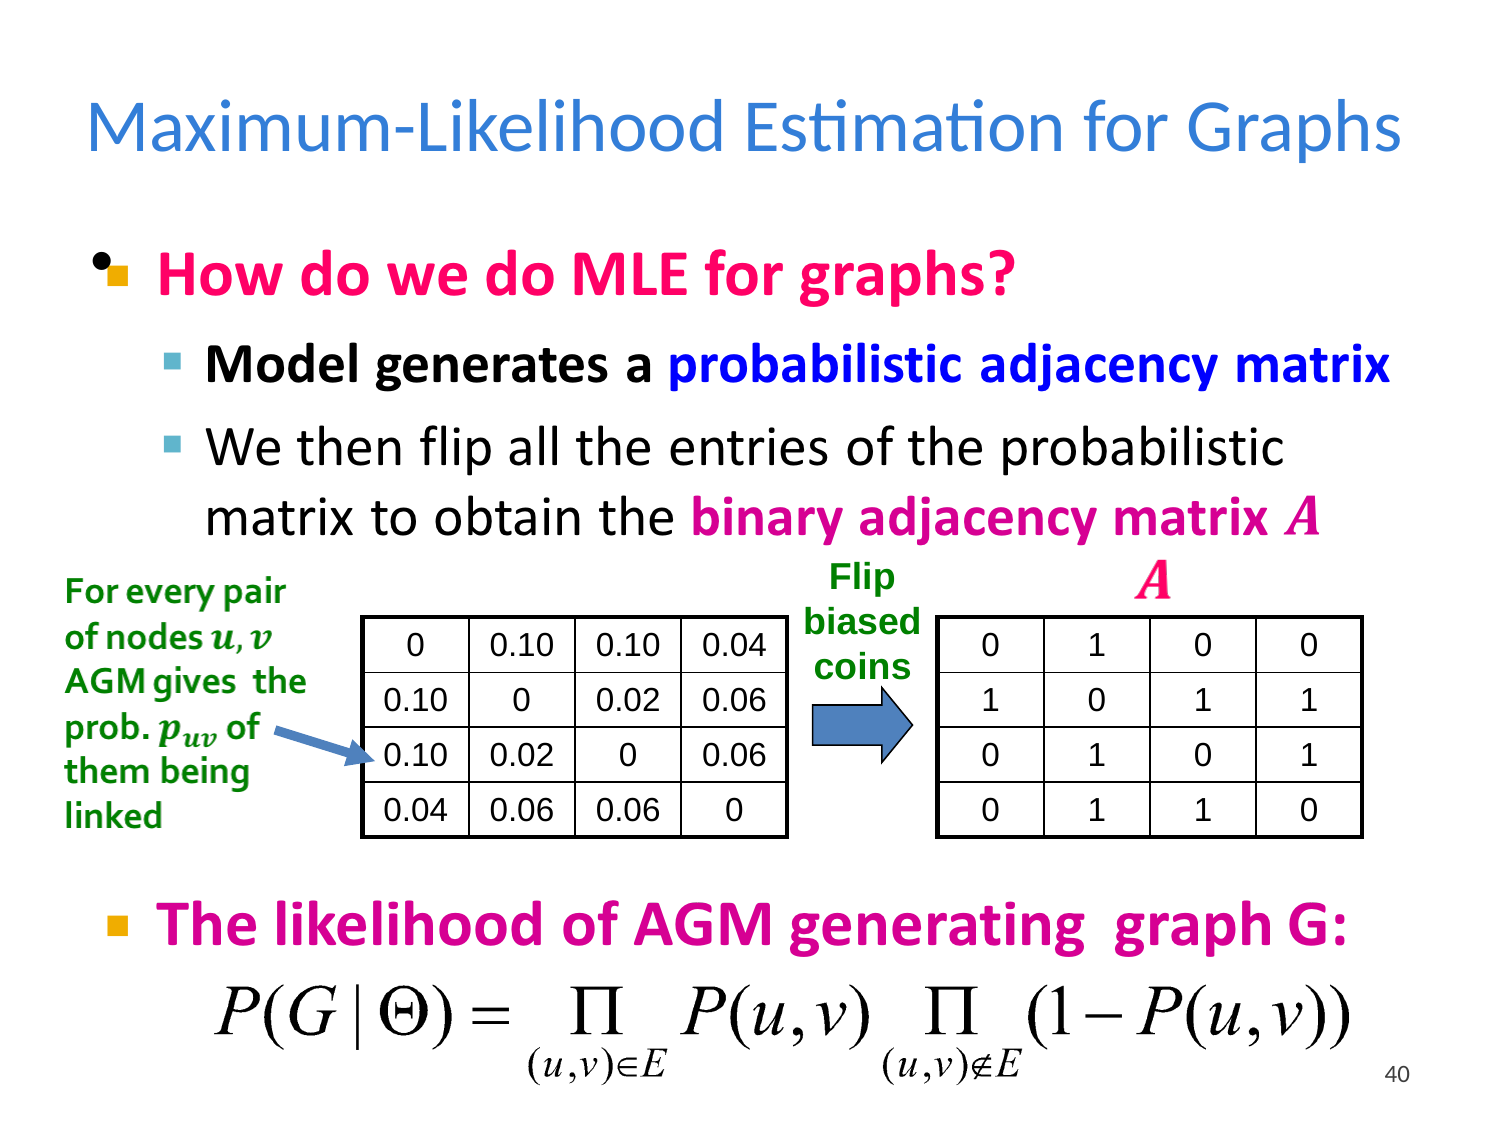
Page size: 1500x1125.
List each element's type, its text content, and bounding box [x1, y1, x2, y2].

table_cell 1 [1151, 673, 1255, 726]
table_header 0 [365, 619, 468, 672]
table_cell 0.02 [470, 728, 574, 781]
table_cell 1 [1151, 783, 1255, 835]
table_cell 0.04 [365, 783, 468, 835]
table_cell 1 [940, 673, 1043, 726]
table_header 0.04 [682, 619, 768, 672]
table_cell 0.06 [470, 783, 574, 835]
picture [202, 962, 1363, 1100]
table_cell 0.06 [682, 673, 785, 726]
table_cell 0.06 [576, 783, 680, 835]
table_header 0 [1257, 619, 1360, 672]
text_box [274, 729, 376, 762]
slide_number ‹#› [1365, 1042, 1425, 1103]
table_cell 0 [940, 728, 1043, 781]
text_box [1112, 534, 1198, 620]
table_header 0.10 [576, 619, 680, 672]
table_header 1 [1045, 619, 1149, 672]
table_cell 0.02 [576, 673, 680, 726]
table_cell 0 [576, 728, 680, 781]
table_cell 0 [1257, 783, 1360, 835]
table_cell 1 [1257, 673, 1360, 726]
table_cell 1 [1257, 728, 1360, 781]
table_cell 1 [1045, 783, 1149, 835]
text_box [812, 695, 913, 763]
table_cell 1 [1045, 728, 1149, 781]
list [75, 212, 1425, 1075]
table_cell 0 [940, 783, 1043, 835]
table_cell 0 [1151, 728, 1255, 781]
table_header 0 [957, 619, 1043, 672]
text_box [49, 562, 338, 850]
table_cell 0.10 [365, 728, 468, 781]
table_header 0 [1151, 619, 1255, 672]
table_cell 0.06 [682, 728, 785, 781]
table_cell 0 [1045, 673, 1149, 726]
table_cell 0.10 [365, 673, 468, 726]
table_header 0.10 [470, 619, 574, 672]
title Maximum-Likelihood Estimation for Graphs [42, 27, 1447, 215]
table_cell 0 [682, 783, 785, 835]
table_cell 0 [470, 673, 574, 726]
text_box Flip biased coins [768, 544, 957, 695]
